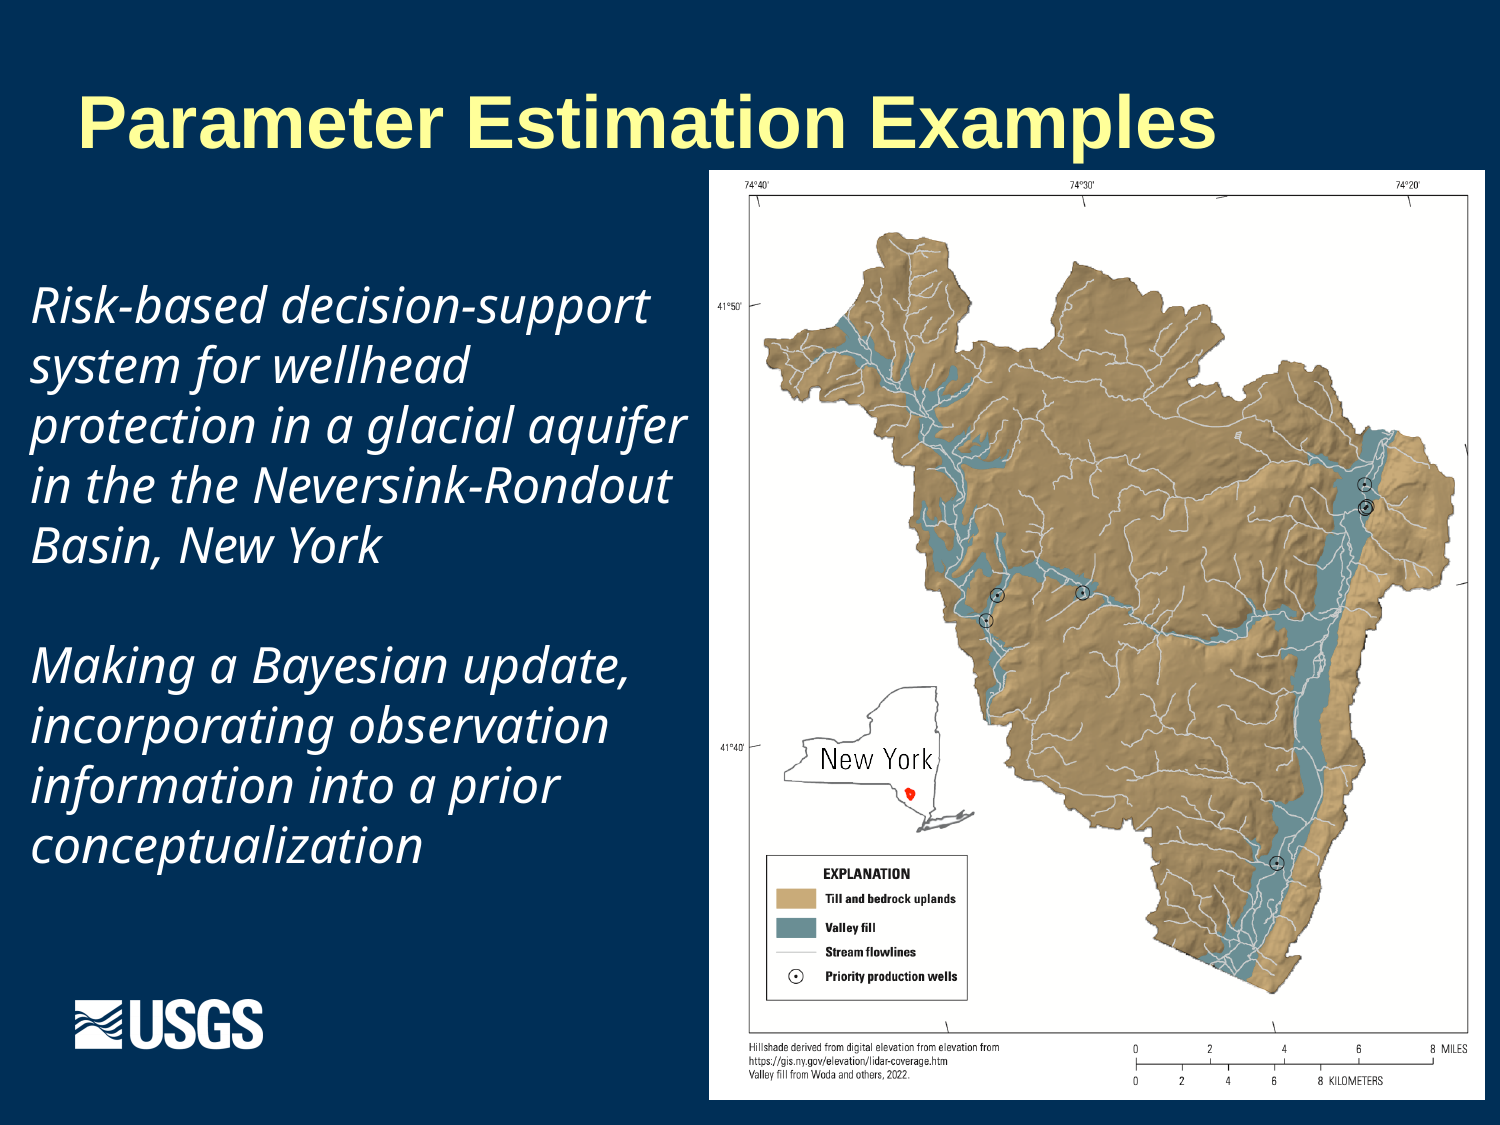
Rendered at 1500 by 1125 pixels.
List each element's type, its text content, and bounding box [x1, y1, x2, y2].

picture [709, 169, 1485, 1101]
text_box Risk-based decision-support system for wellhead protection in a glacial aquifer in the the Neversink-Rondout Basin, New York Making a Bayesian update, incorporating observation information into a prior conceptualization [15, 266, 704, 1001]
title Parameter Estimation Examples [62, 24, 1425, 213]
